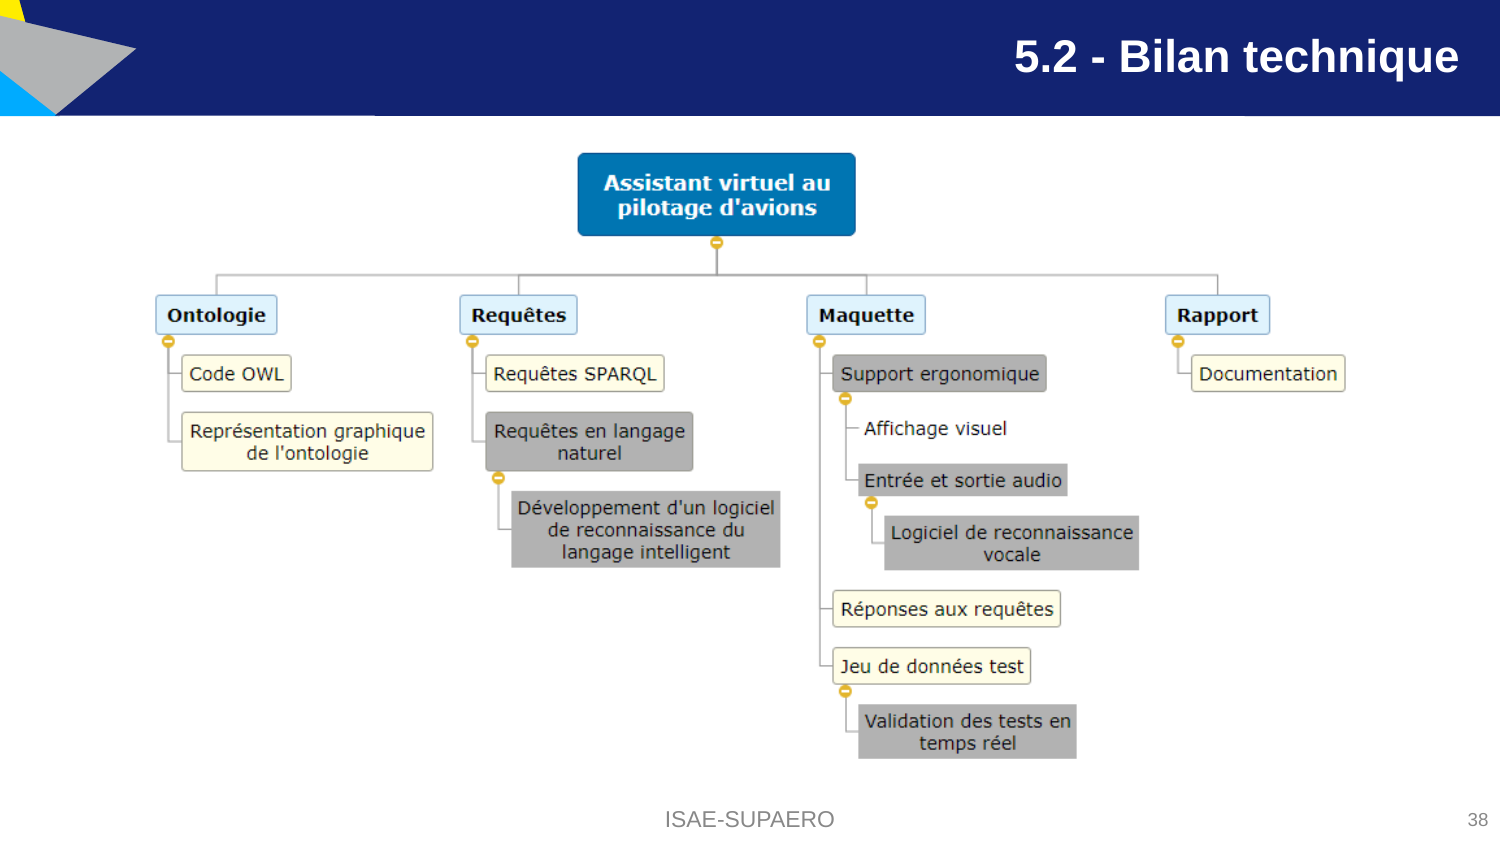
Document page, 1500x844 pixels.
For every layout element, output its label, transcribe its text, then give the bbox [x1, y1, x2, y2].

picture [136, 139, 1364, 772]
footer ISAE-SUPAERO [496, 796, 1004, 842]
slide_number 38 [1162, 796, 1500, 842]
title 5.2 - Bilan technique [80, 0, 1472, 116]
